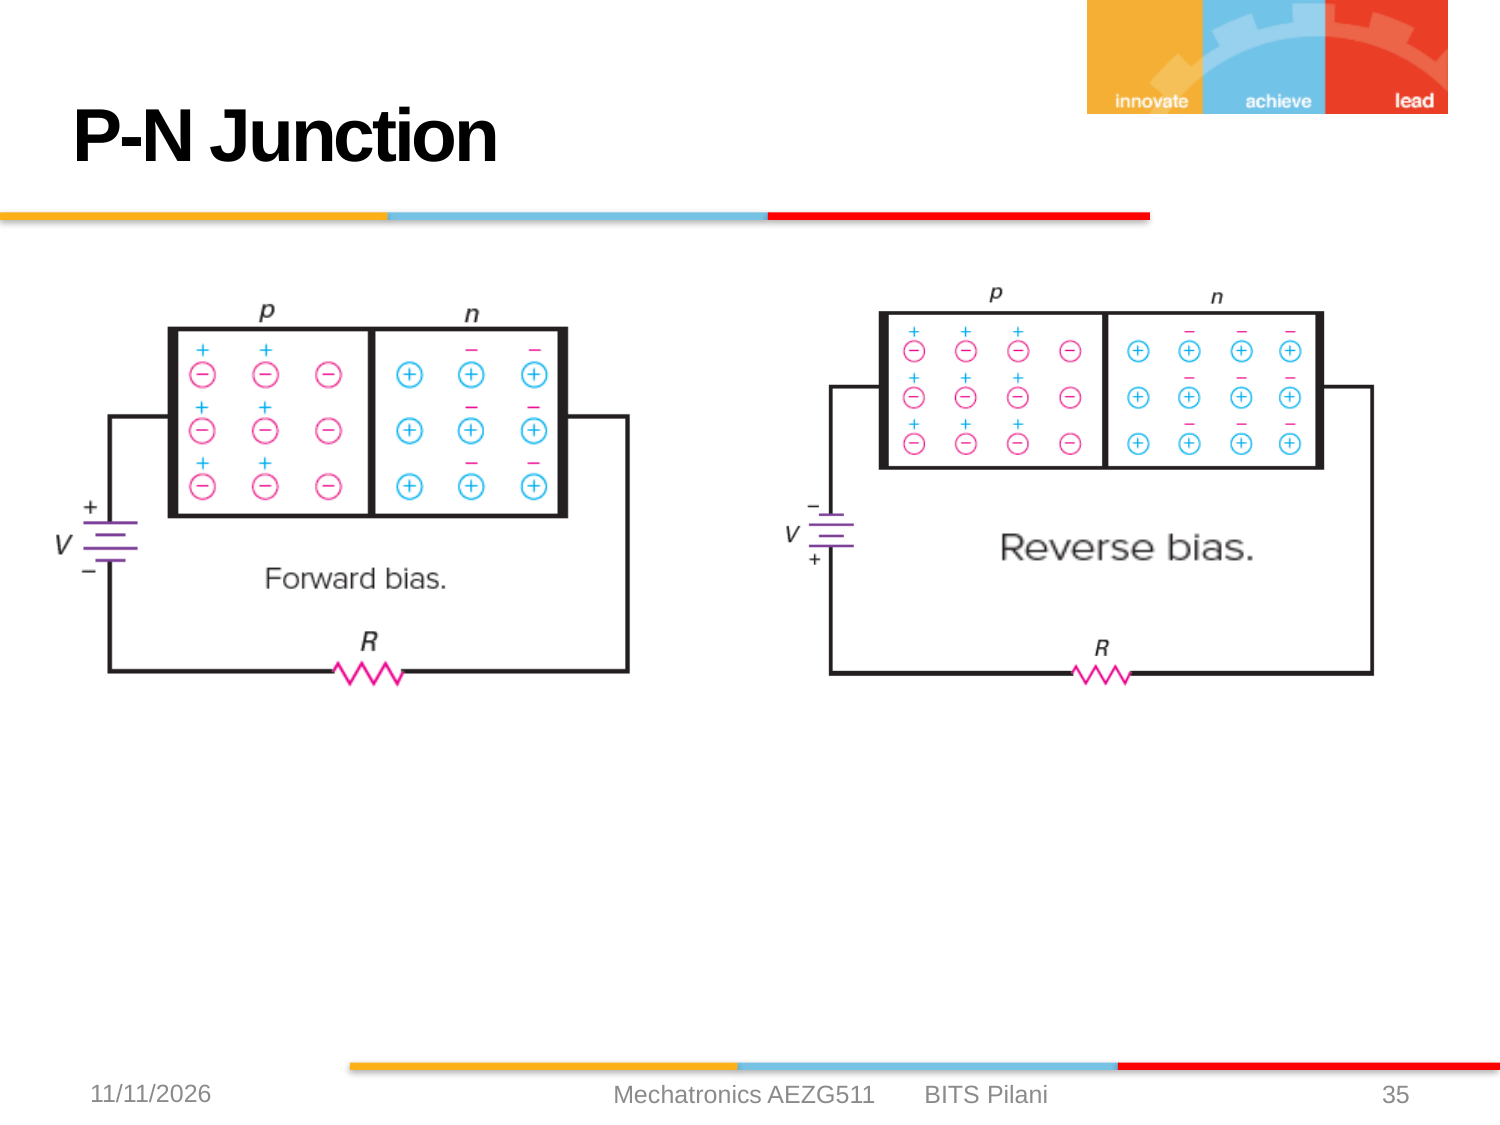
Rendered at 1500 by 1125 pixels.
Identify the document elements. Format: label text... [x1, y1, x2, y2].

picture [37, 285, 1434, 763]
footer Mechatronics AEZG511 BITS Pilani [474, 1062, 1188, 1125]
title P-N Junction [57, 37, 1408, 225]
slide_number 35 [1250, 1062, 1425, 1125]
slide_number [75, 1062, 425, 1123]
picture [1087, 0, 1448, 114]
